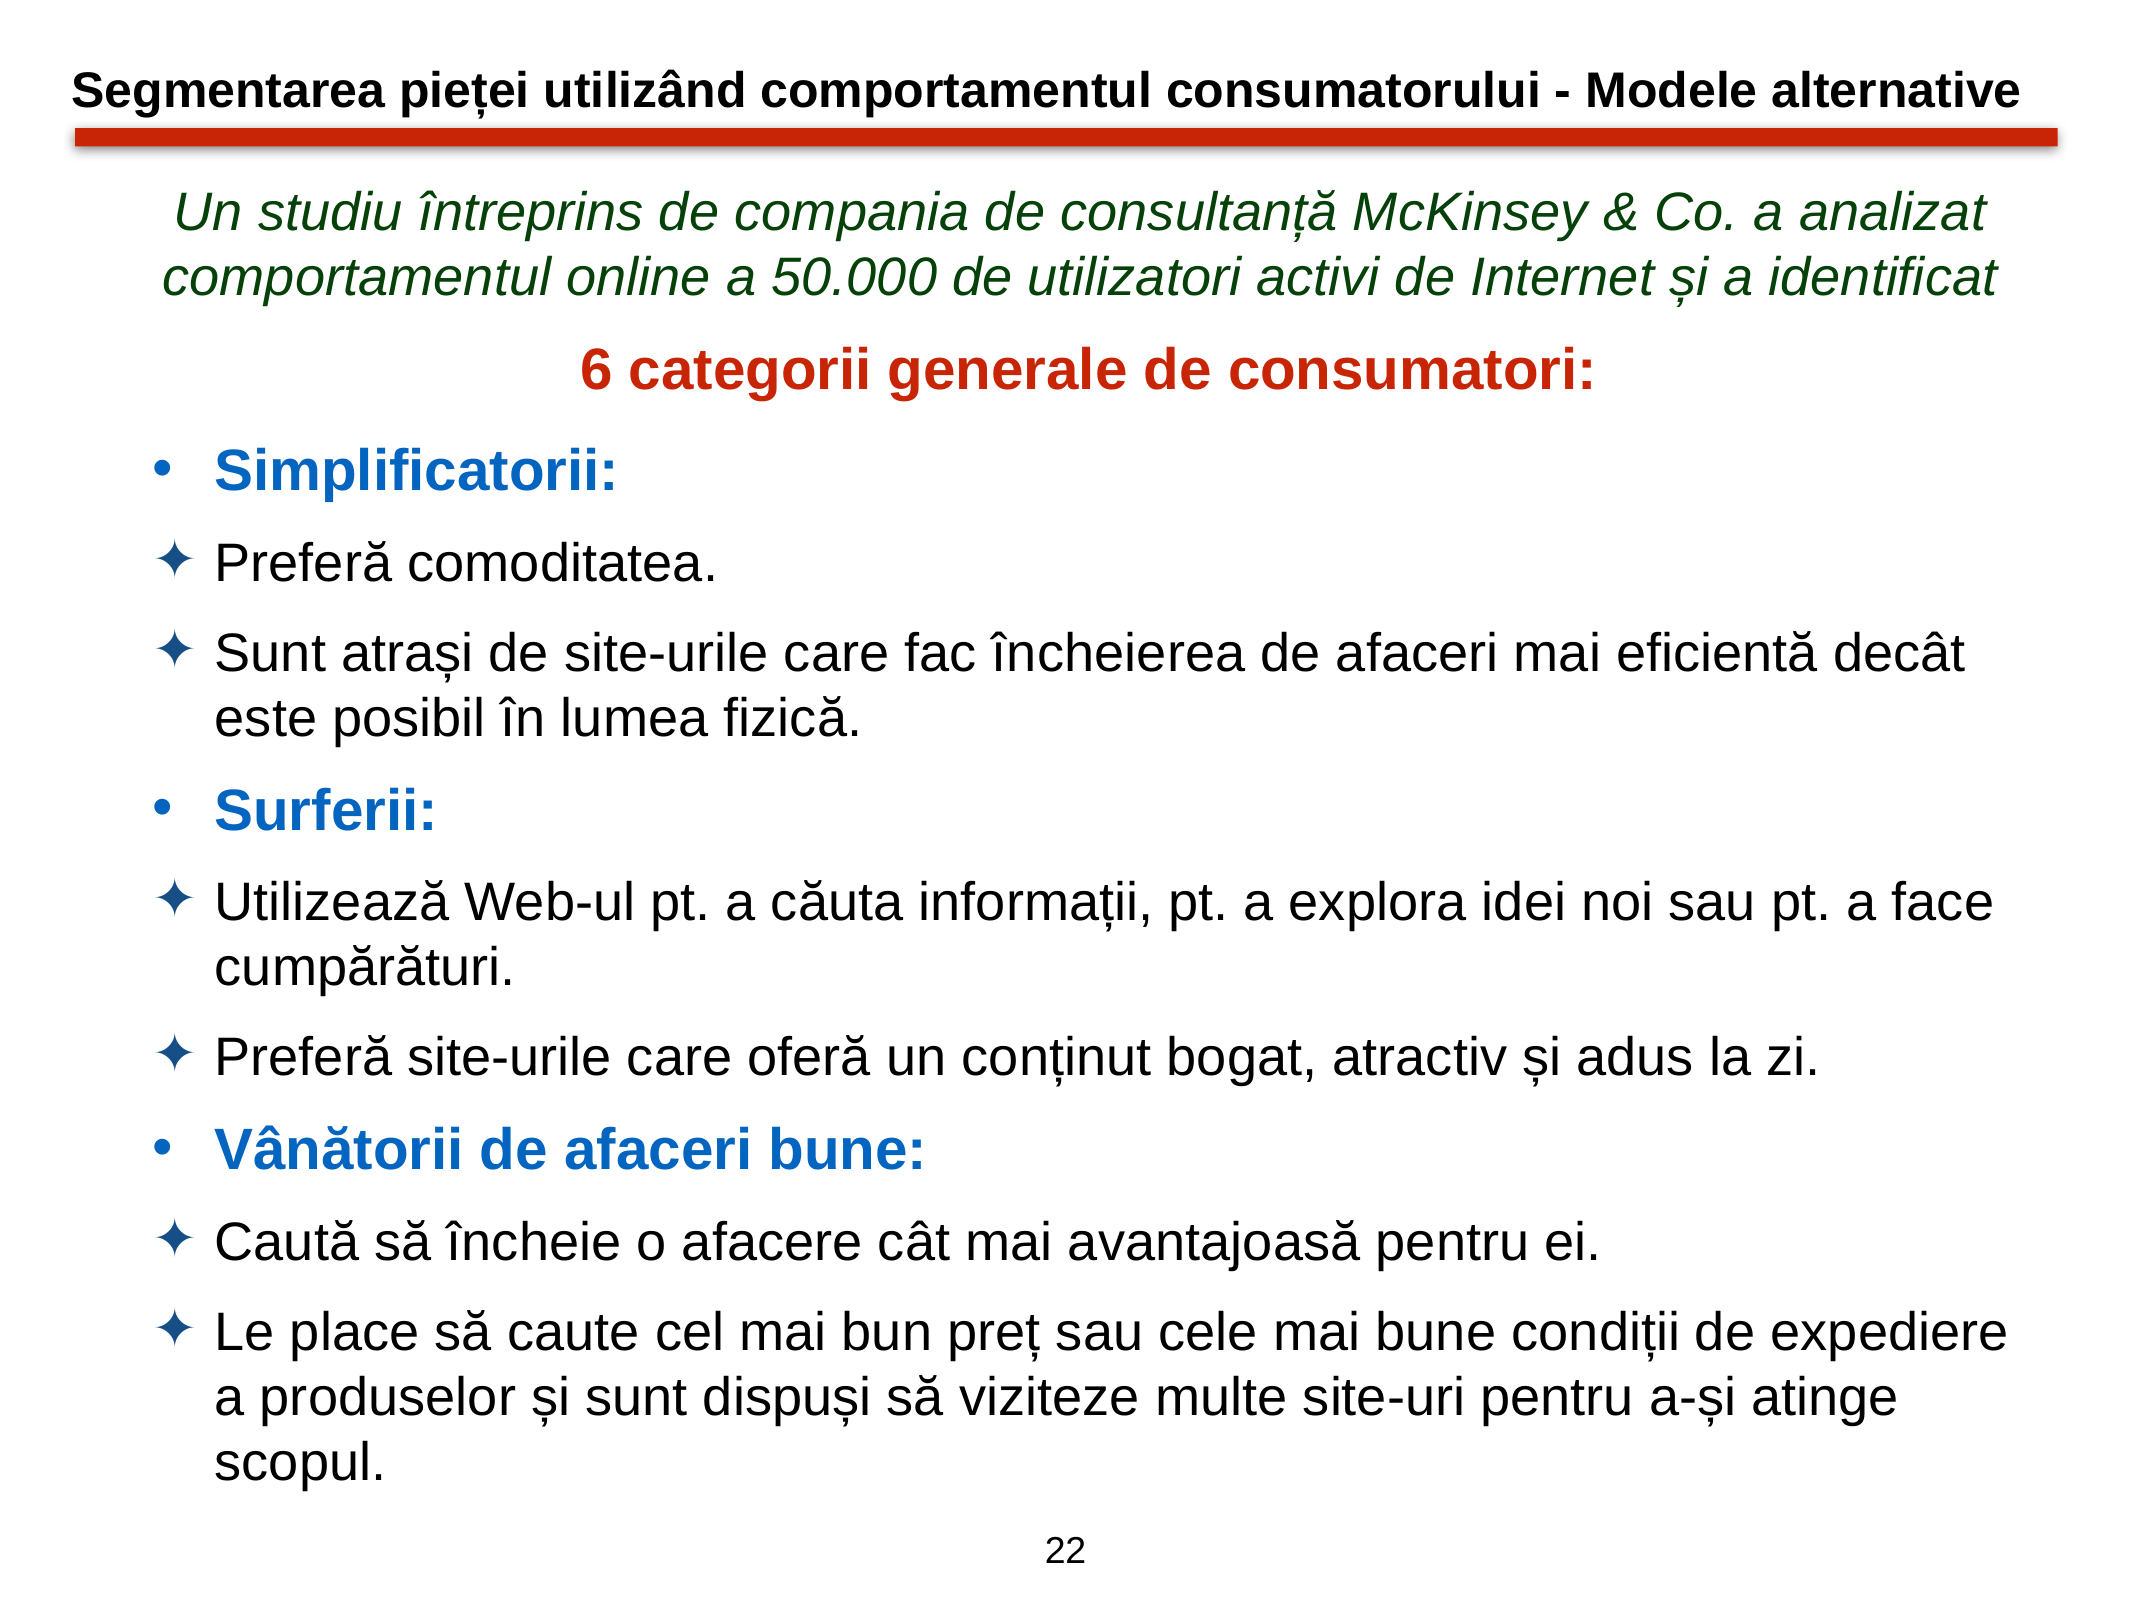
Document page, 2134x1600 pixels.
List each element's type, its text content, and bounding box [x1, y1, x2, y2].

text_box Simplificatorii: Preferă comoditatea. Sunt atrași de site-urile care fac încheierea de afaceri mai eficientă decât este posibil în lumea fizică. Surferii: Utilizează Web-ul pt. a căuta informații, pt. a explora idei noi sau pt. a face cumpărături. Preferă site-urile care oferă un conținut bogat, atractiv și adus la zi. Vânătorii de afaceri bune: Caută să încheie o afacere cât mai avantajoasă pentru ei. Le place să caute cel mai bun preț sau cele mai bune condiții de expediere a produselor și sunt dispuși să viziteze multe site-uri pentru a-și atinge scopul. [102, 423, 2060, 1500]
text_box [75, 128, 2058, 147]
text_box 22 [1035, 1517, 1096, 1580]
title Segmentarea pieței utilizând comportamentul consumatorului - Modele alternative [63, 38, 2070, 137]
text_box Un studiu întreprins de compania de consultanță McKinsey & Co. a analizat comportamentul online a 50.000 de utilizatori activi de Internet și a identificat 6 categorii generale de consumatori: [147, 167, 2015, 410]
